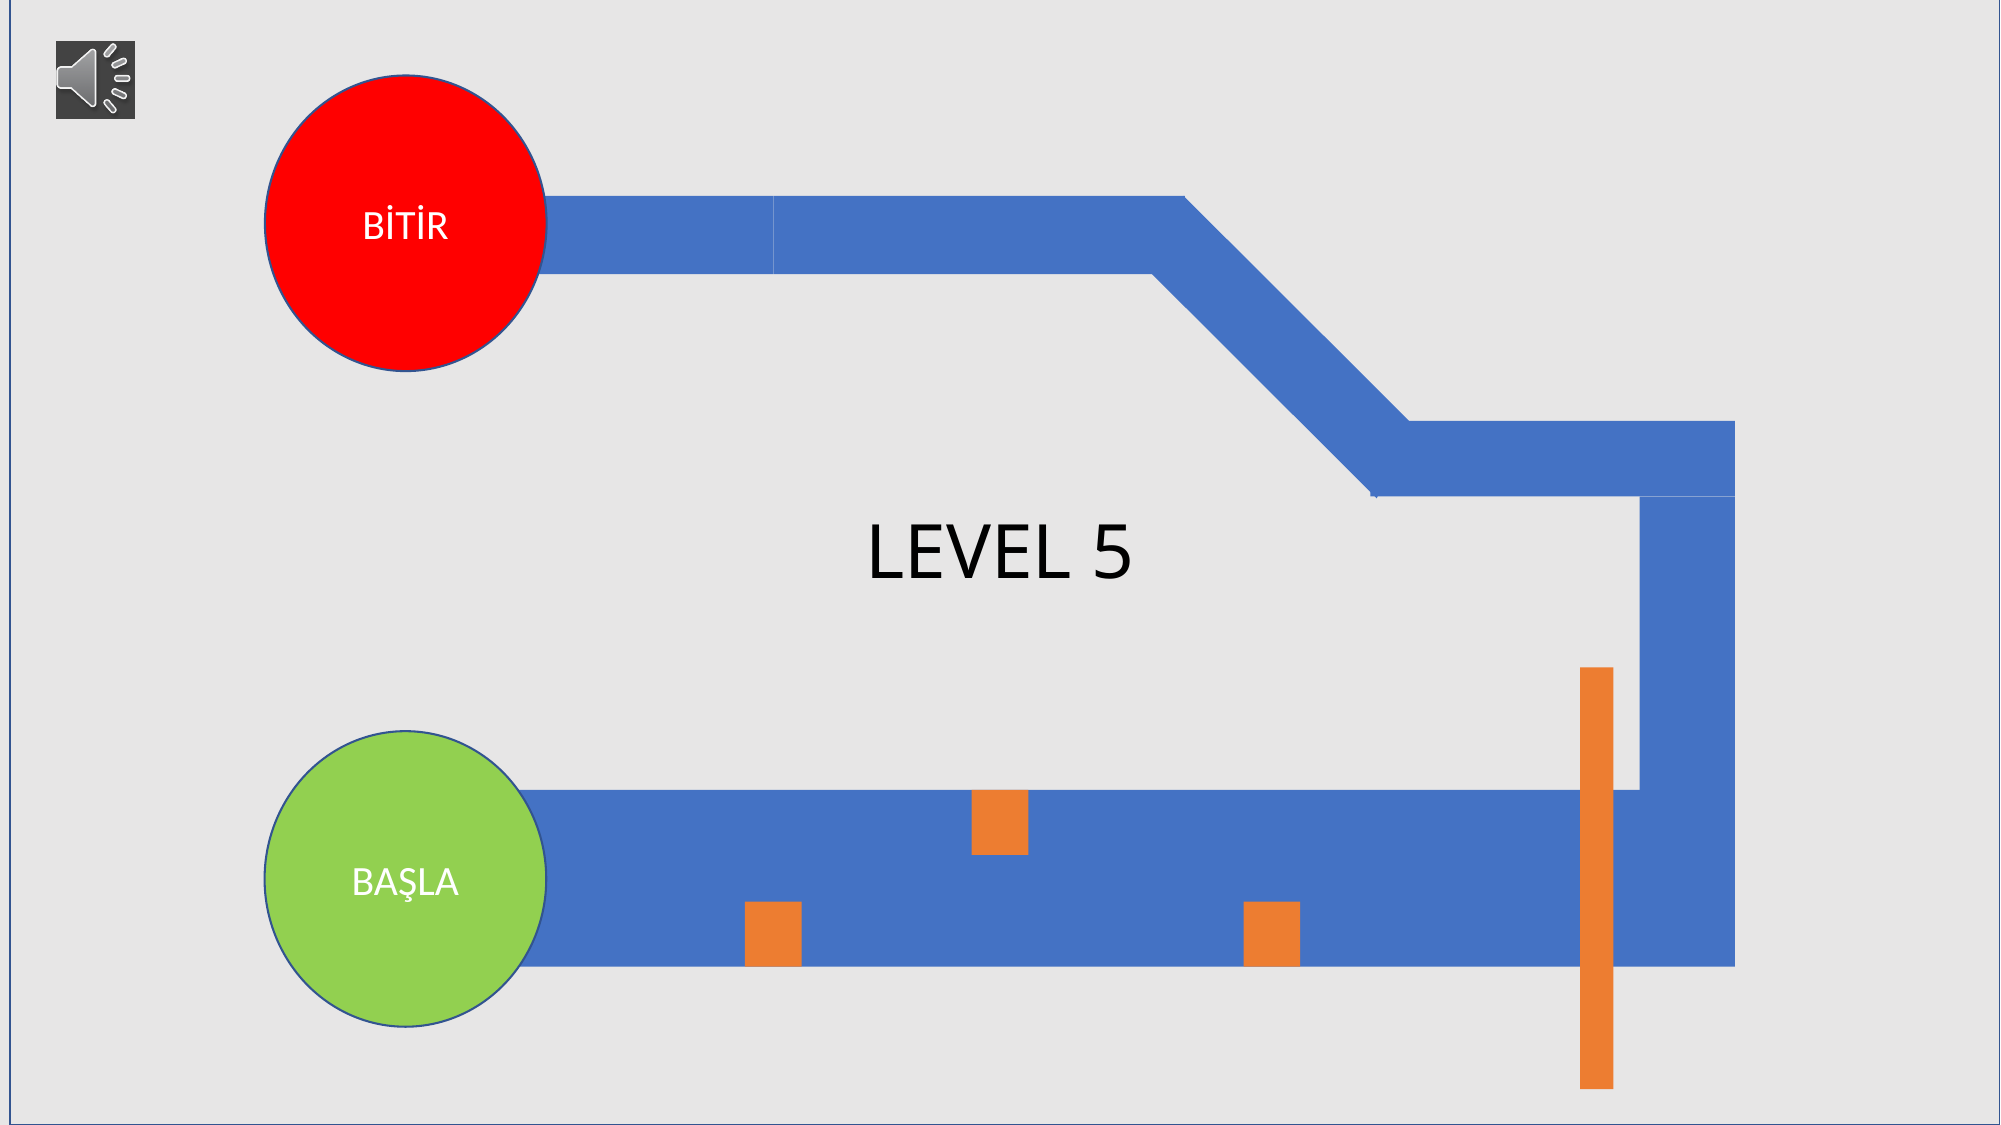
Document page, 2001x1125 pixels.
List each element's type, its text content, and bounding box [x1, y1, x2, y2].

text_box [772, 195, 1186, 275]
text_box [1614, 789, 1736, 968]
text_box [9, 0, 2000, 1125]
text_box LEVEL 5 [653, 496, 1347, 602]
picture [55, 40, 136, 121]
text_box [971, 789, 1029, 856]
text_box [1242, 901, 1301, 968]
text_box [520, 789, 1579, 968]
text_box BAŞLA [263, 730, 548, 1028]
text_box BİTİR [263, 74, 548, 373]
text_box [540, 195, 772, 275]
text_box [1579, 666, 1614, 1090]
text_box [1151, 196, 1410, 493]
text_box [744, 901, 803, 968]
text_box [1369, 420, 1736, 498]
text_box [1639, 498, 1736, 903]
